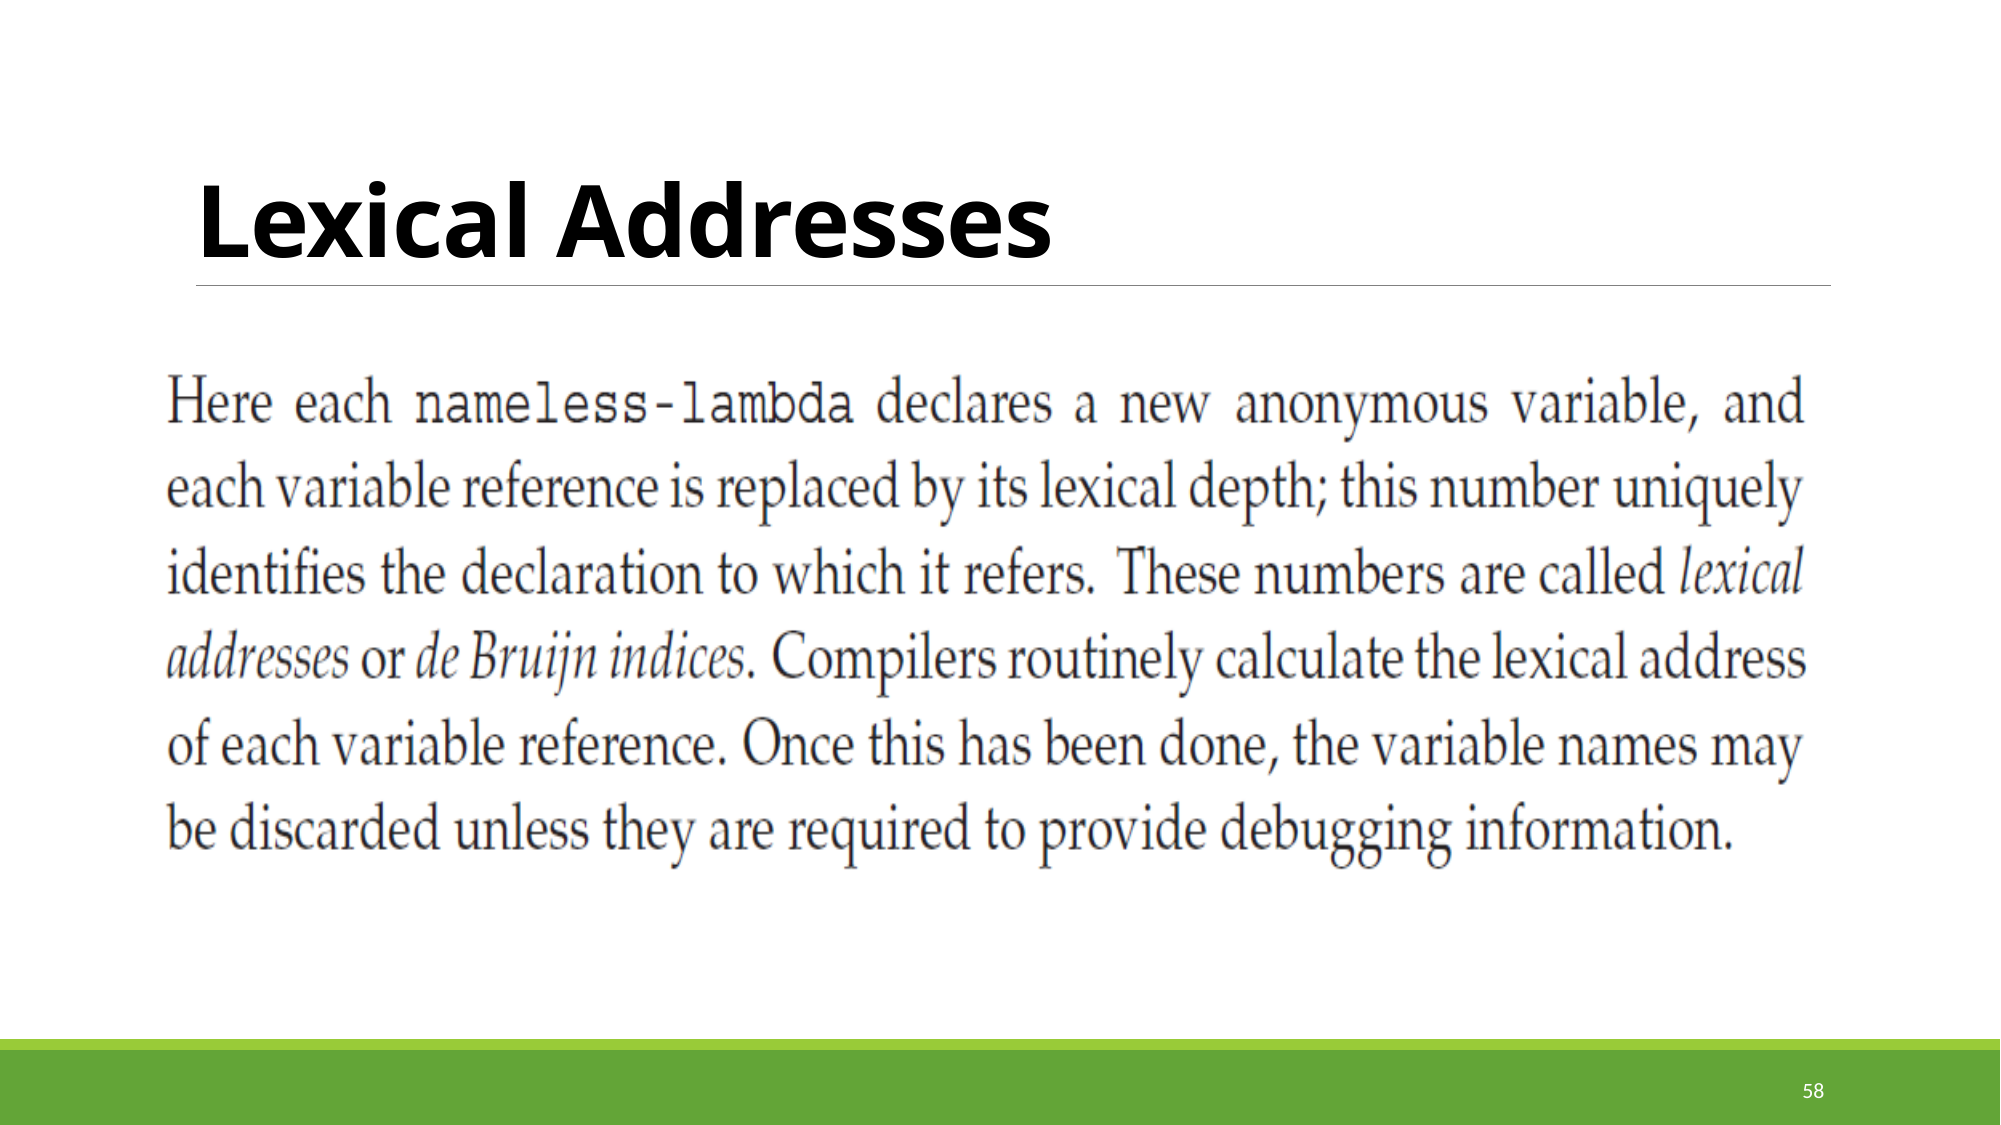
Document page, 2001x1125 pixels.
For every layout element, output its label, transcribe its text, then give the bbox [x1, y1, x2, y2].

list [153, 356, 1878, 878]
slide_number 58 [1624, 1059, 1840, 1120]
title Lexical Addresses [180, 47, 1830, 285]
